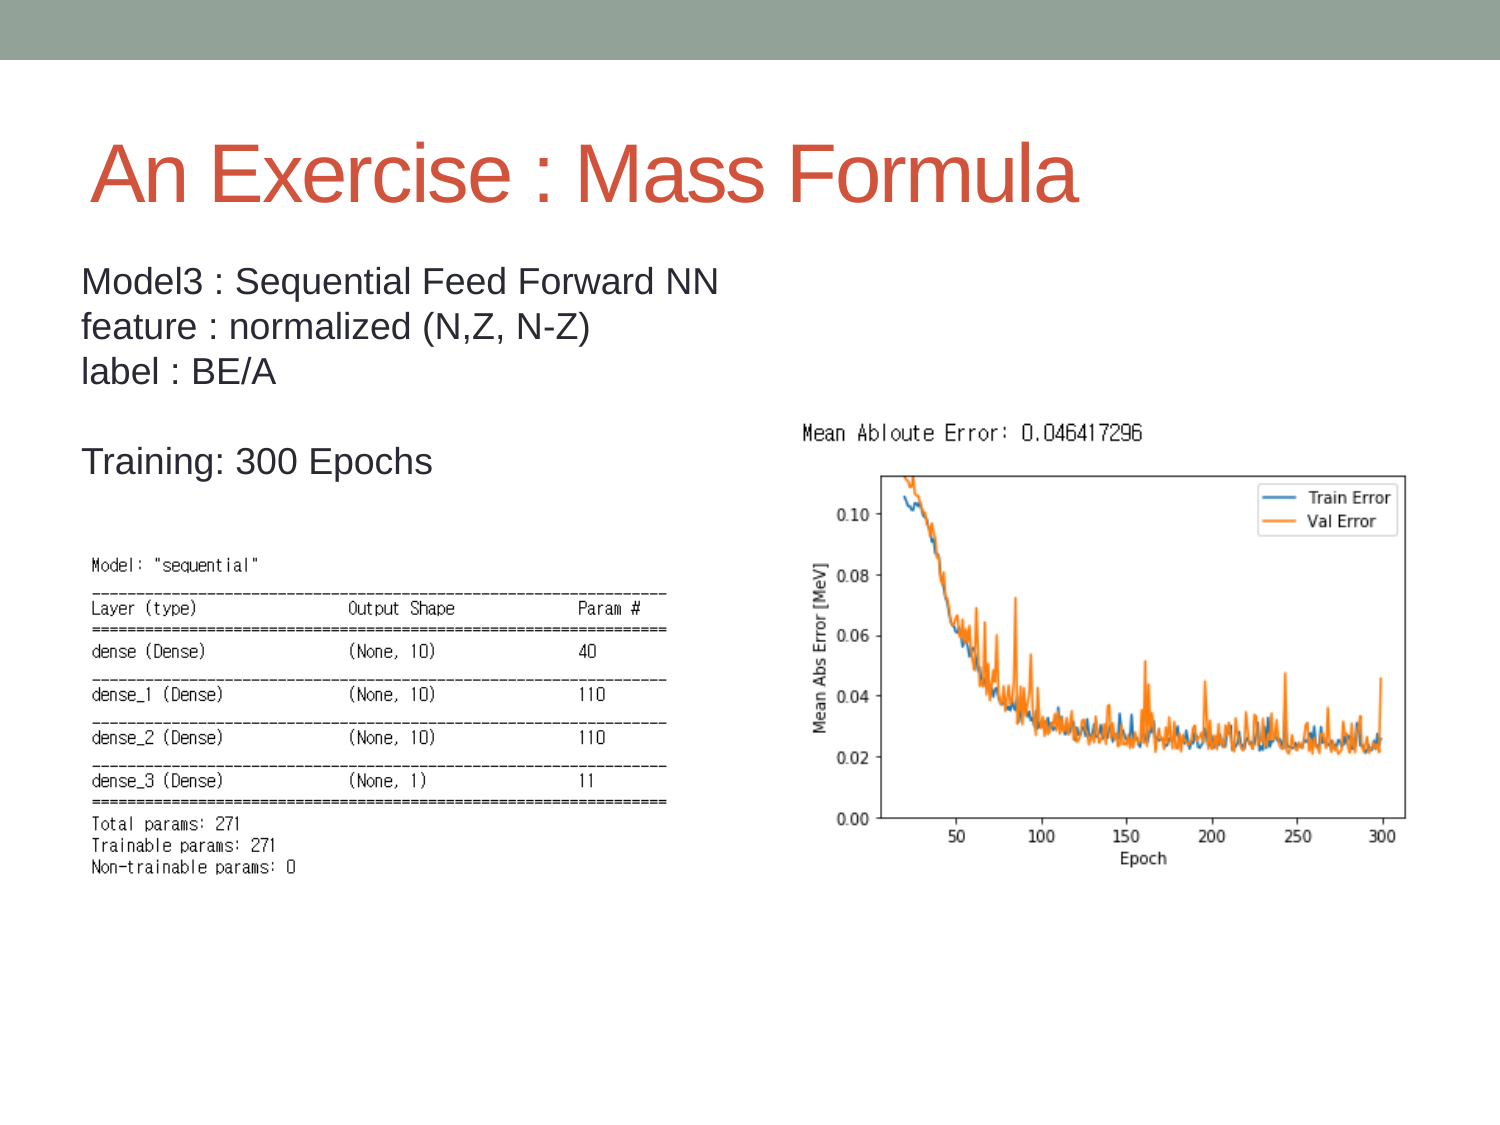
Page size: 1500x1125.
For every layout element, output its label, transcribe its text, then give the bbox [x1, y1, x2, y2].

text_box Model3 : Sequential Feed Forward NN feature : normalized (N,Z, N-Z) label : BE/A Training: 300 Epochs [66, 249, 735, 490]
title An Exercise : Mass Formula [75, 87, 1425, 250]
picture [74, 549, 688, 885]
picture [782, 413, 1426, 885]
